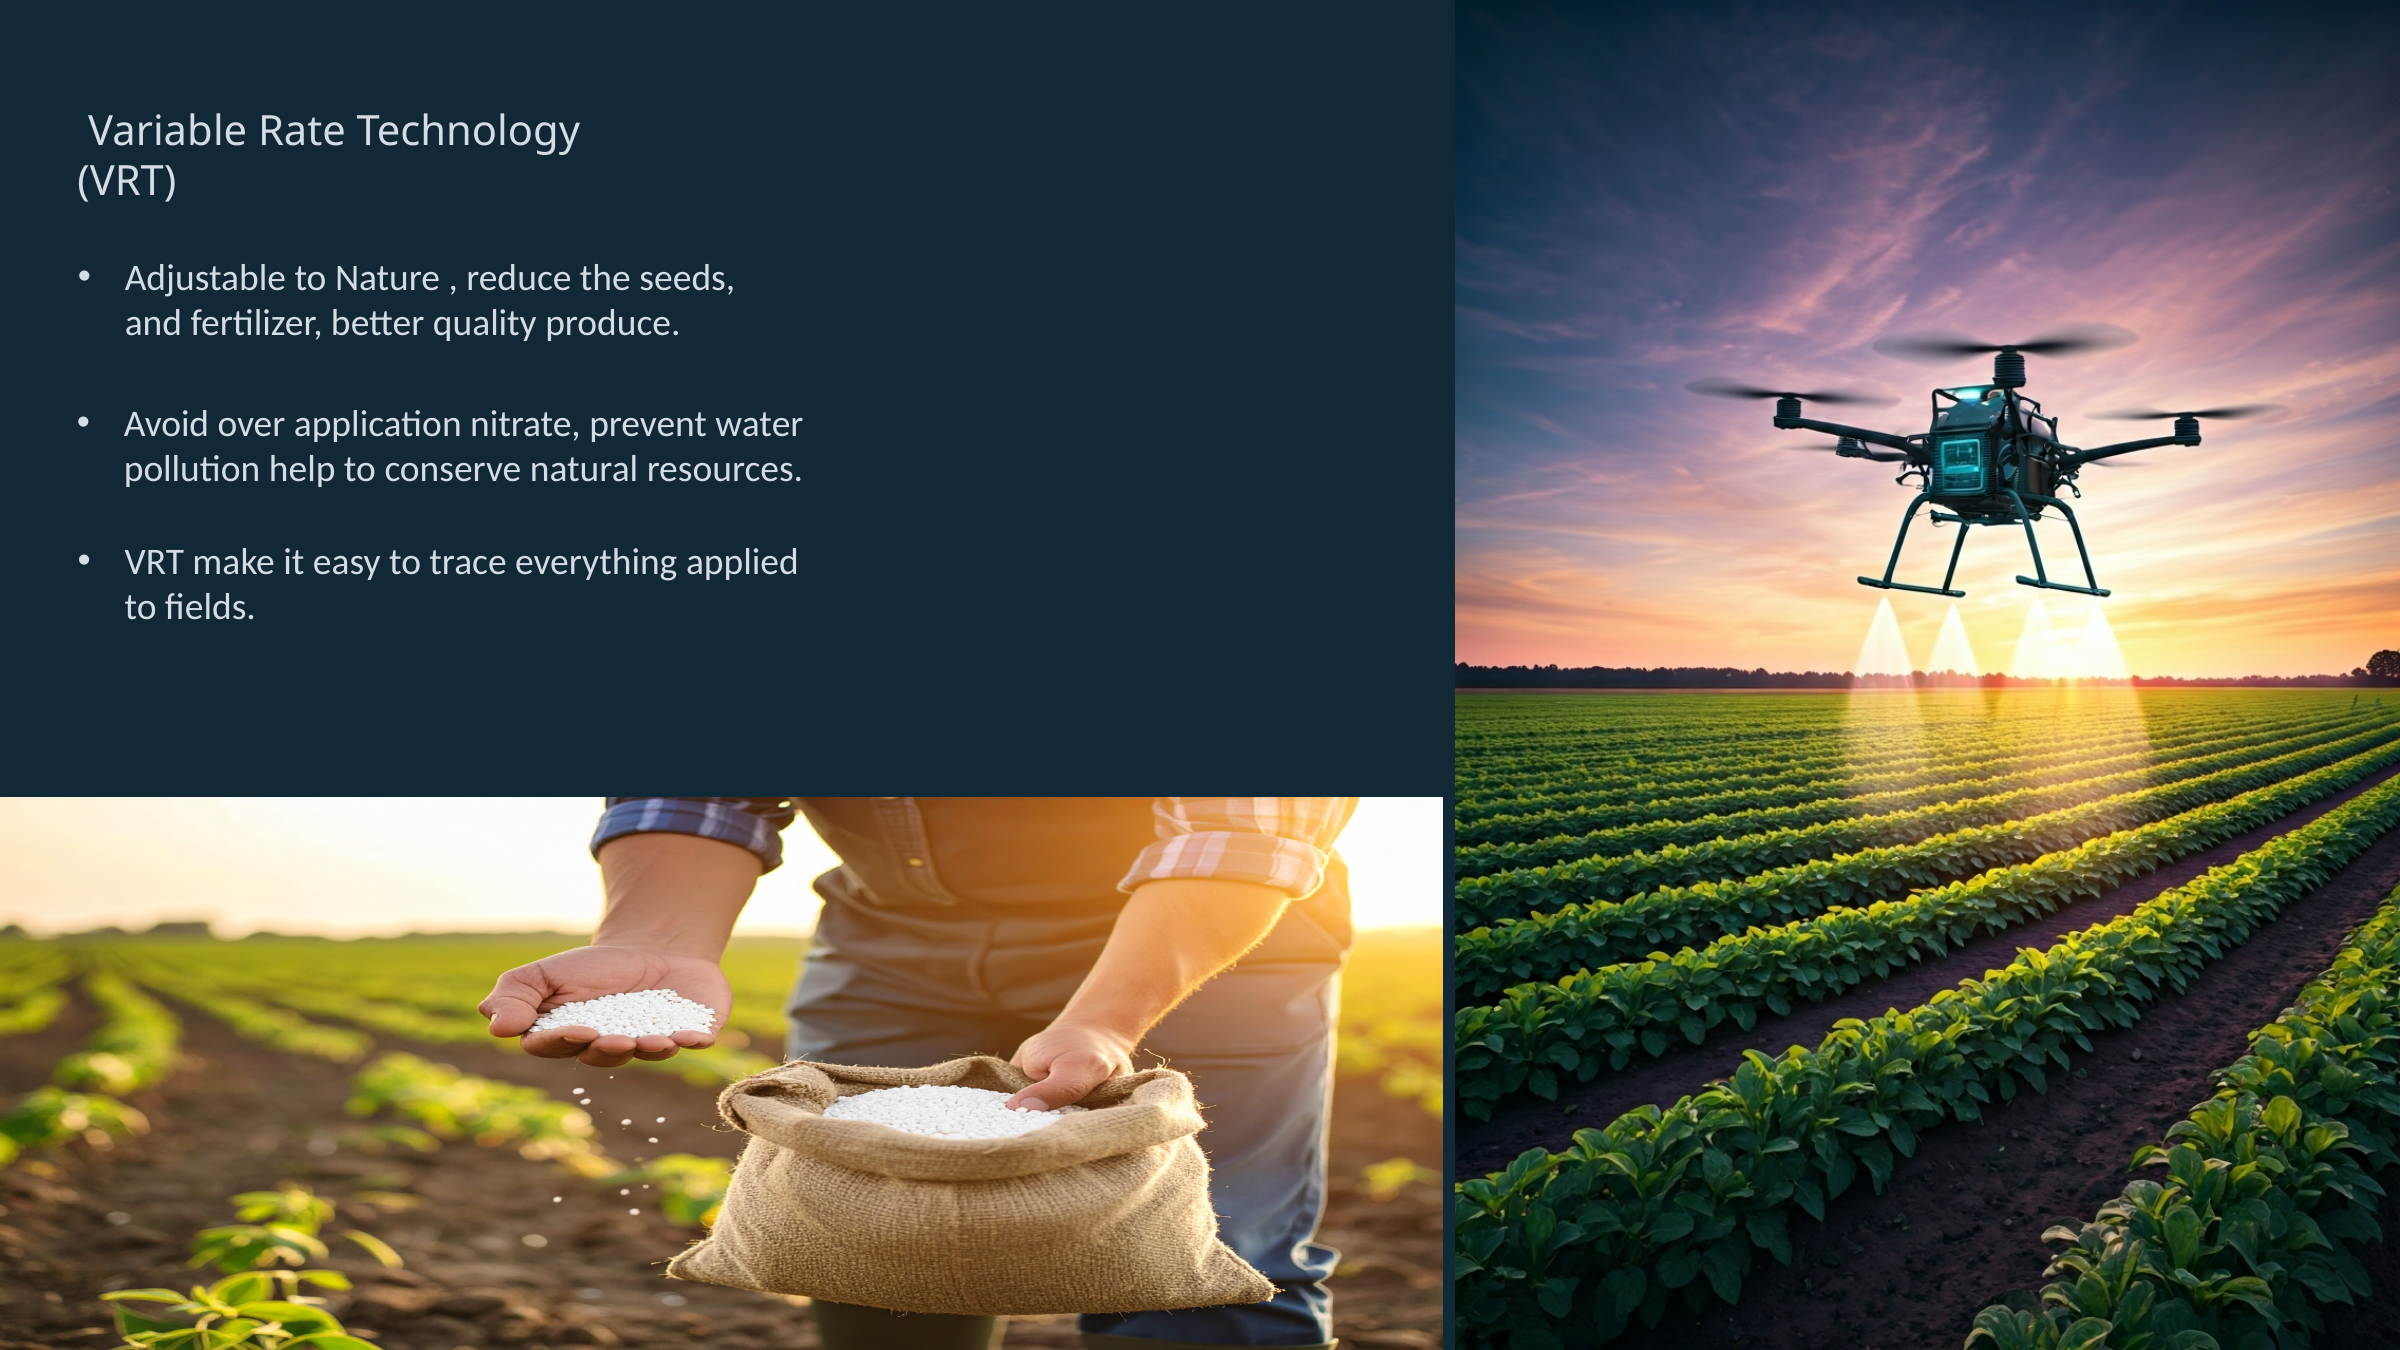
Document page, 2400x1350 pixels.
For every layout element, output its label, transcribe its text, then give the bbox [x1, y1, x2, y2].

picture [0, 797, 1443, 1350]
text_box Adjustable to Nature , reduce the seeds, and fertilizer, better quality produce. [62, 245, 817, 351]
text_box Avoid over application nitrate, prevent water pollution help to conserve natural resources. [61, 391, 880, 497]
picture [1455, 0, 2400, 1350]
text_box Variable Rate Technology (VRT) [62, 96, 701, 212]
text_box VRT make it easy to trace everything applied to fields. [62, 529, 853, 635]
